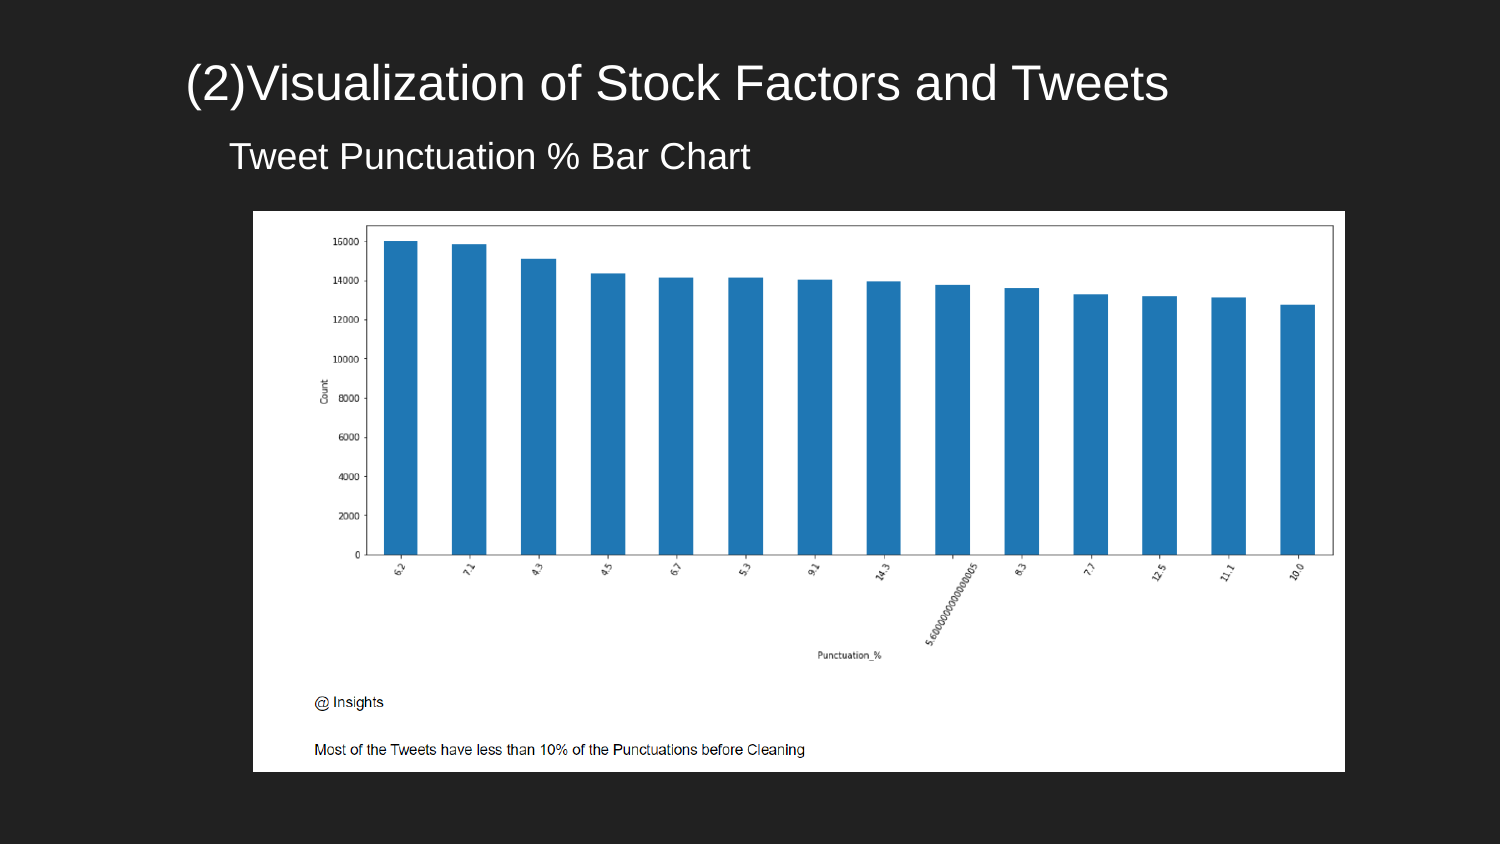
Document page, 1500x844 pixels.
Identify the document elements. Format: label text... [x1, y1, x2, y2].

text_box (2)Visualization of Stock Factors and Tweets [170, 35, 1382, 152]
picture [252, 211, 1345, 773]
text_box Tweet Punctuation % Bar Chart [213, 117, 1208, 234]
